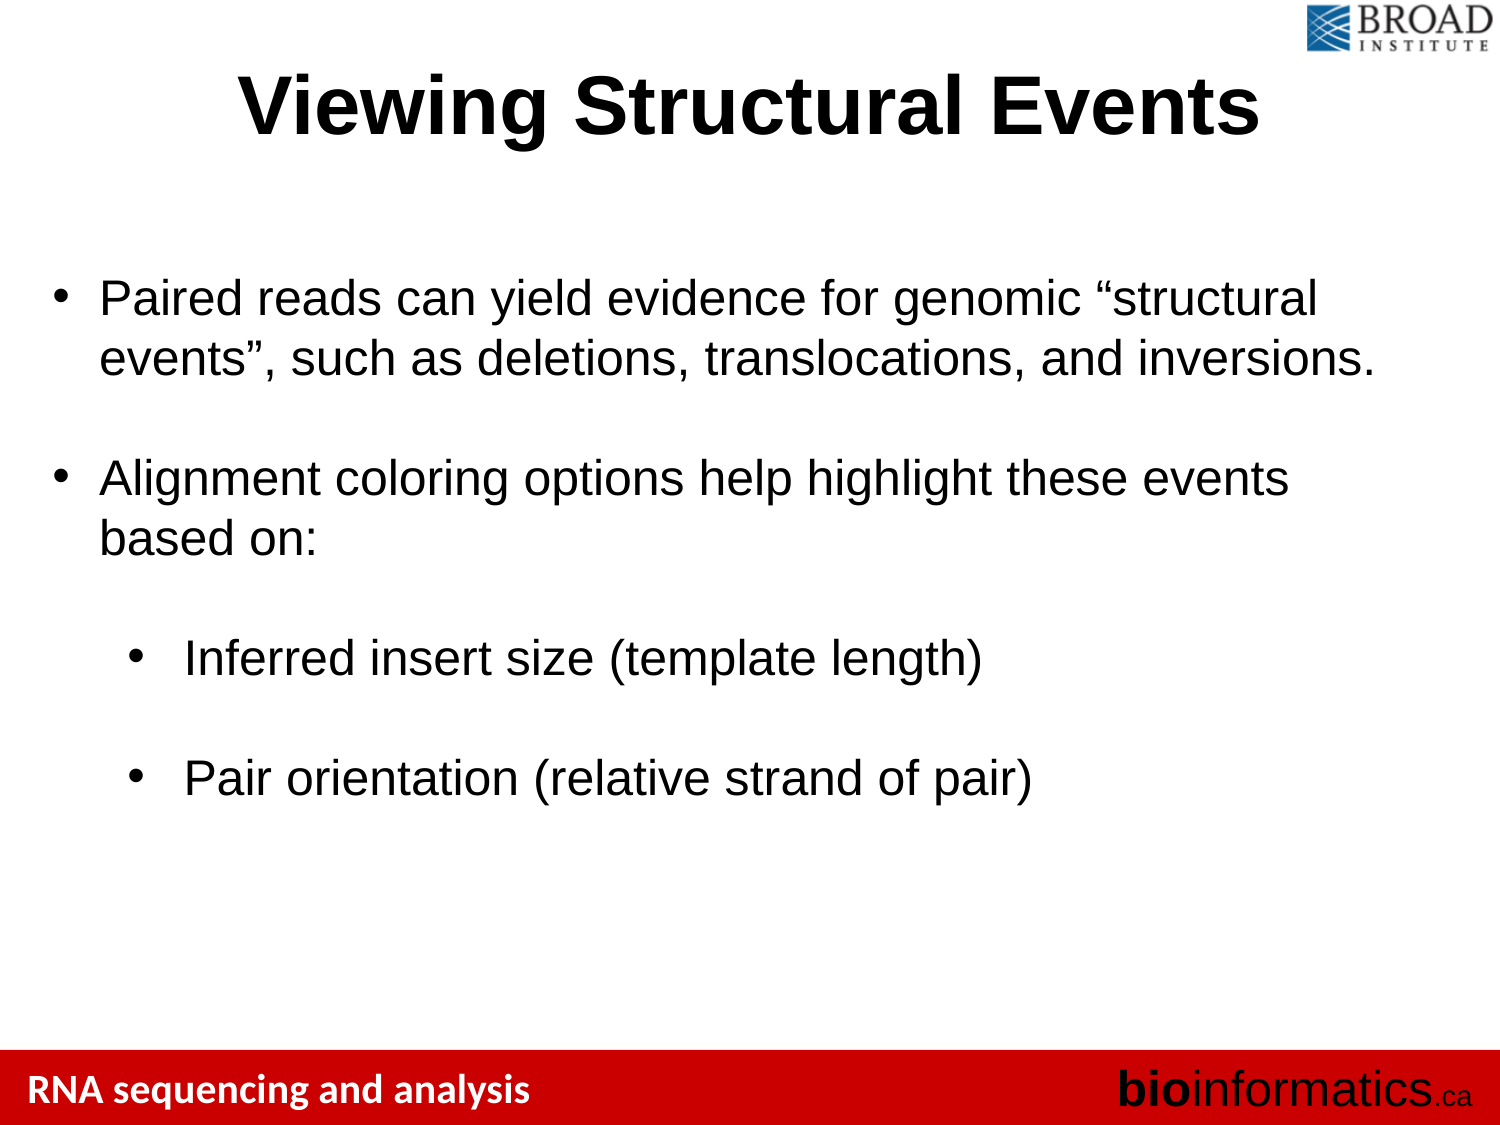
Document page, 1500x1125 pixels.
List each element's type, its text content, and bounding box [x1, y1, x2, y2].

title Viewing Structural Events [24, 7, 1475, 195]
text_box Paired reads can yield evidence for genomic “structural events”, such as deletions, translocations, and inversions. Alignment coloring options help highlight these events based on: Inferred insert size (template length) Pair orientation (relative strand of pair) [37, 257, 1438, 993]
picture [1304, 0, 1497, 58]
